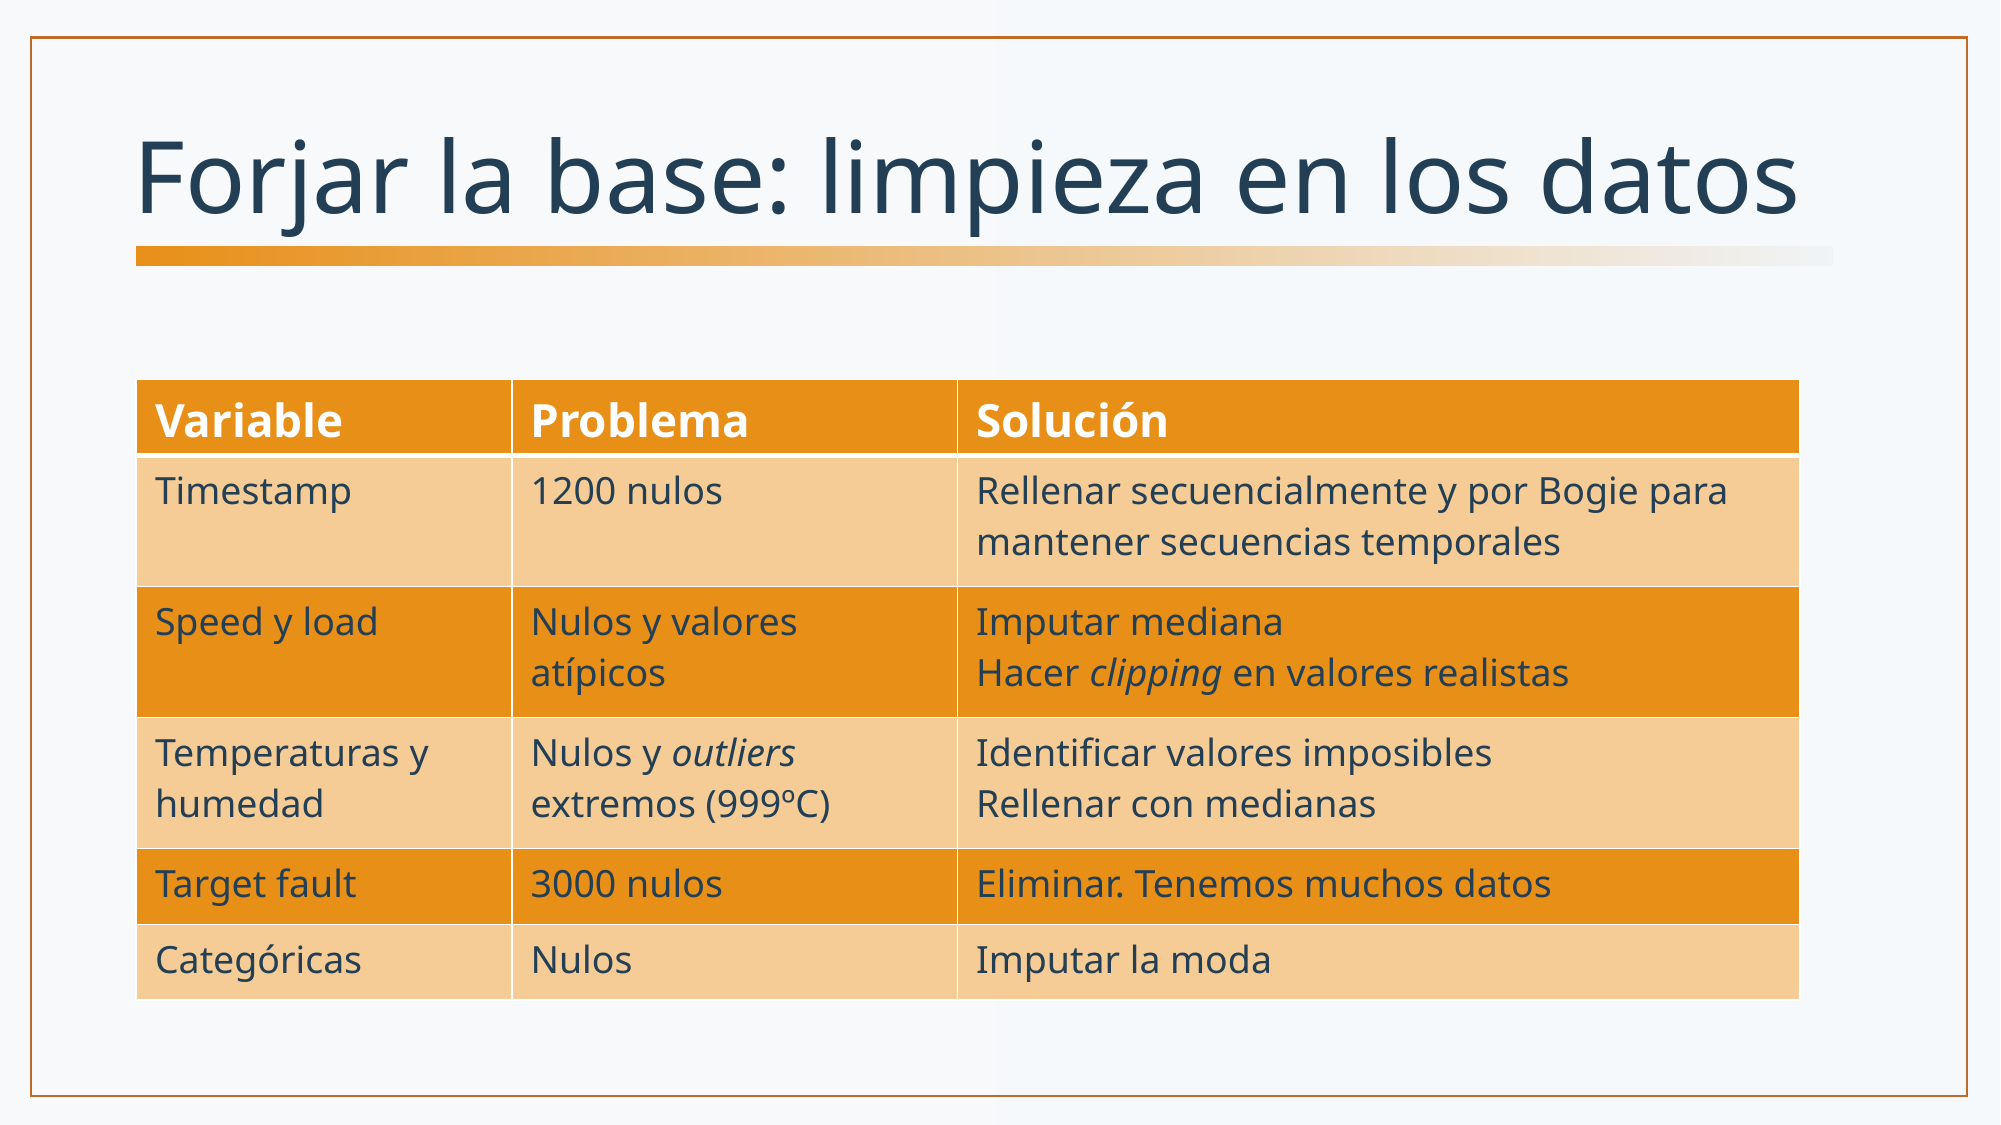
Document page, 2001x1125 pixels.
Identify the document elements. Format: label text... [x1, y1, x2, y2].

table_header Variable [137, 380, 511, 453]
table_cell Speed y load [137, 587, 511, 717]
table_cell Timestamp [137, 458, 511, 586]
text_box [30, 36, 1968, 1097]
table_cell Nulos y outliers extremos (999ºC) [513, 718, 957, 848]
table_cell Imputar la moda [958, 925, 1799, 999]
table_cell Rellenar secuencialmente y por Bogie para mantener secuencias temporales [958, 458, 1799, 586]
table_cell Nulos y valores atípicos [513, 587, 957, 717]
table_header Problema [513, 380, 957, 453]
table_cell Nulos [513, 925, 957, 999]
text_box Forjar la base: limpieza en los datos [118, 106, 1880, 241]
table_cell Imputar mediana Hacer clipping en valores realistas [958, 587, 1799, 717]
table_cell Categóricas [137, 925, 511, 999]
table_cell Target fault [137, 849, 511, 924]
table_cell 1200 nulos [513, 458, 957, 586]
table_header Solución [958, 380, 1799, 453]
table_cell Eliminar. Tenemos muchos datos [958, 849, 1799, 924]
table_cell Identificar valores imposibles Rellenar con medianas [958, 718, 1799, 848]
text_box [135, 246, 1833, 267]
table_cell Temperaturas y humedad [137, 718, 511, 848]
table_cell 3000 nulos [513, 849, 957, 924]
